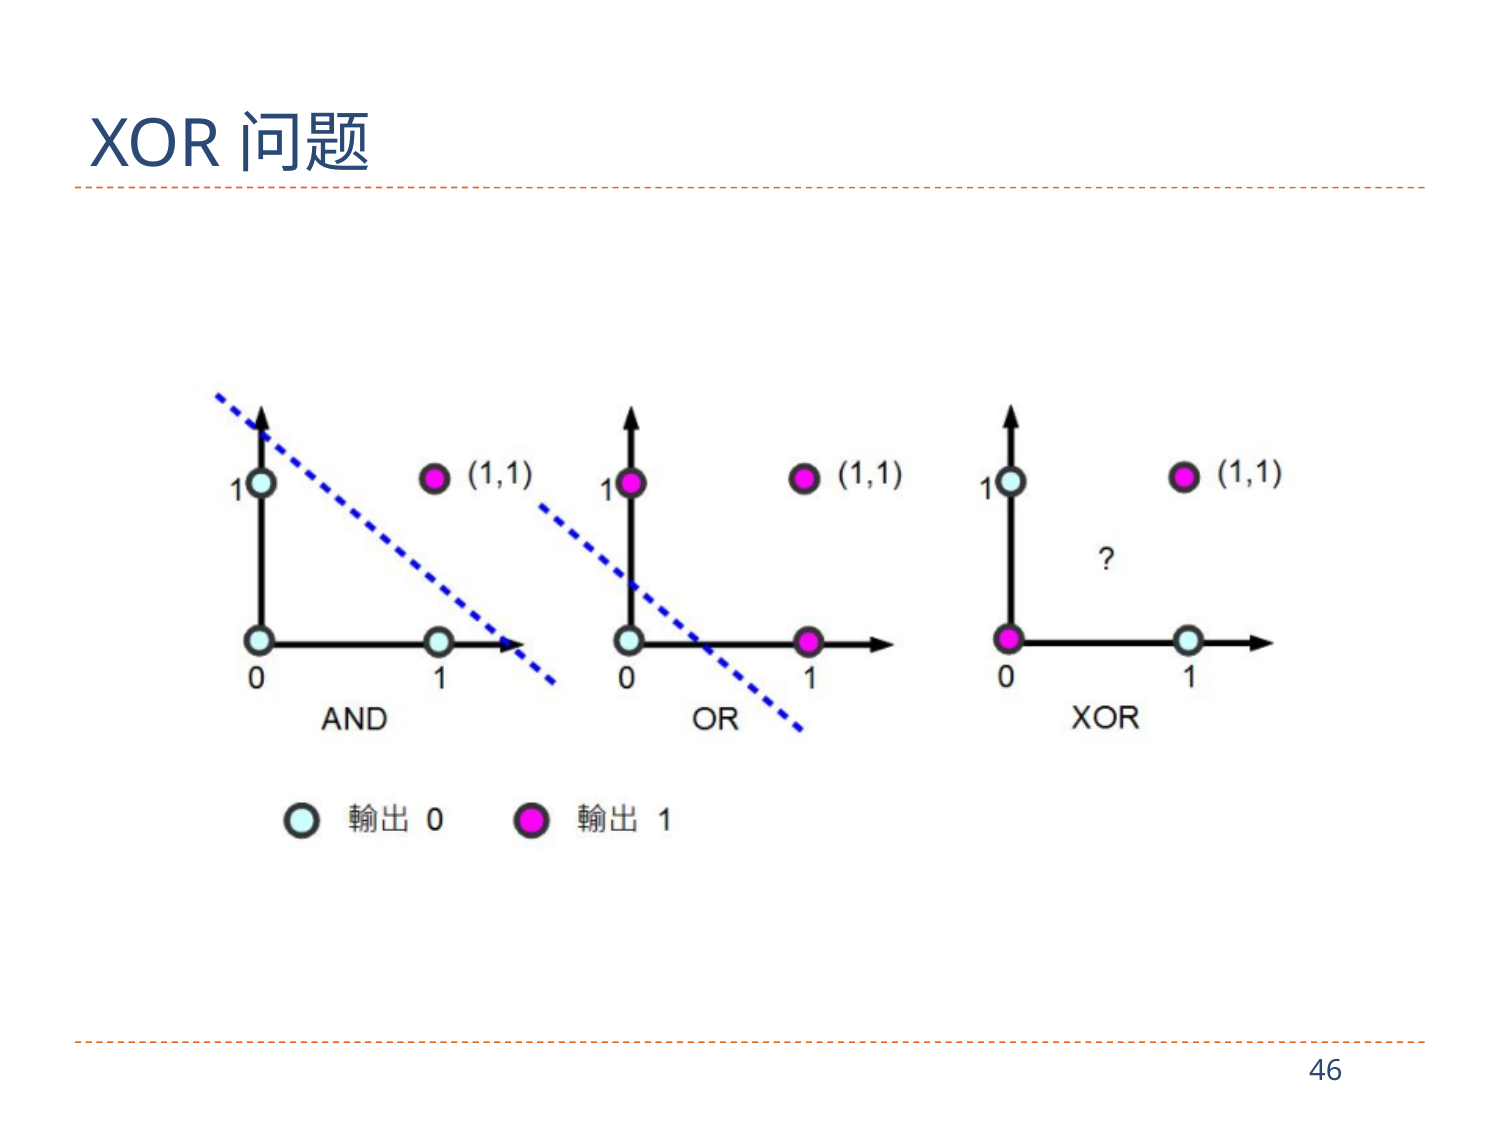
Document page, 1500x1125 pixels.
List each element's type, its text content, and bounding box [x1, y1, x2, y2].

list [156, 342, 1344, 867]
title XOR问题 [75, 24, 1425, 188]
